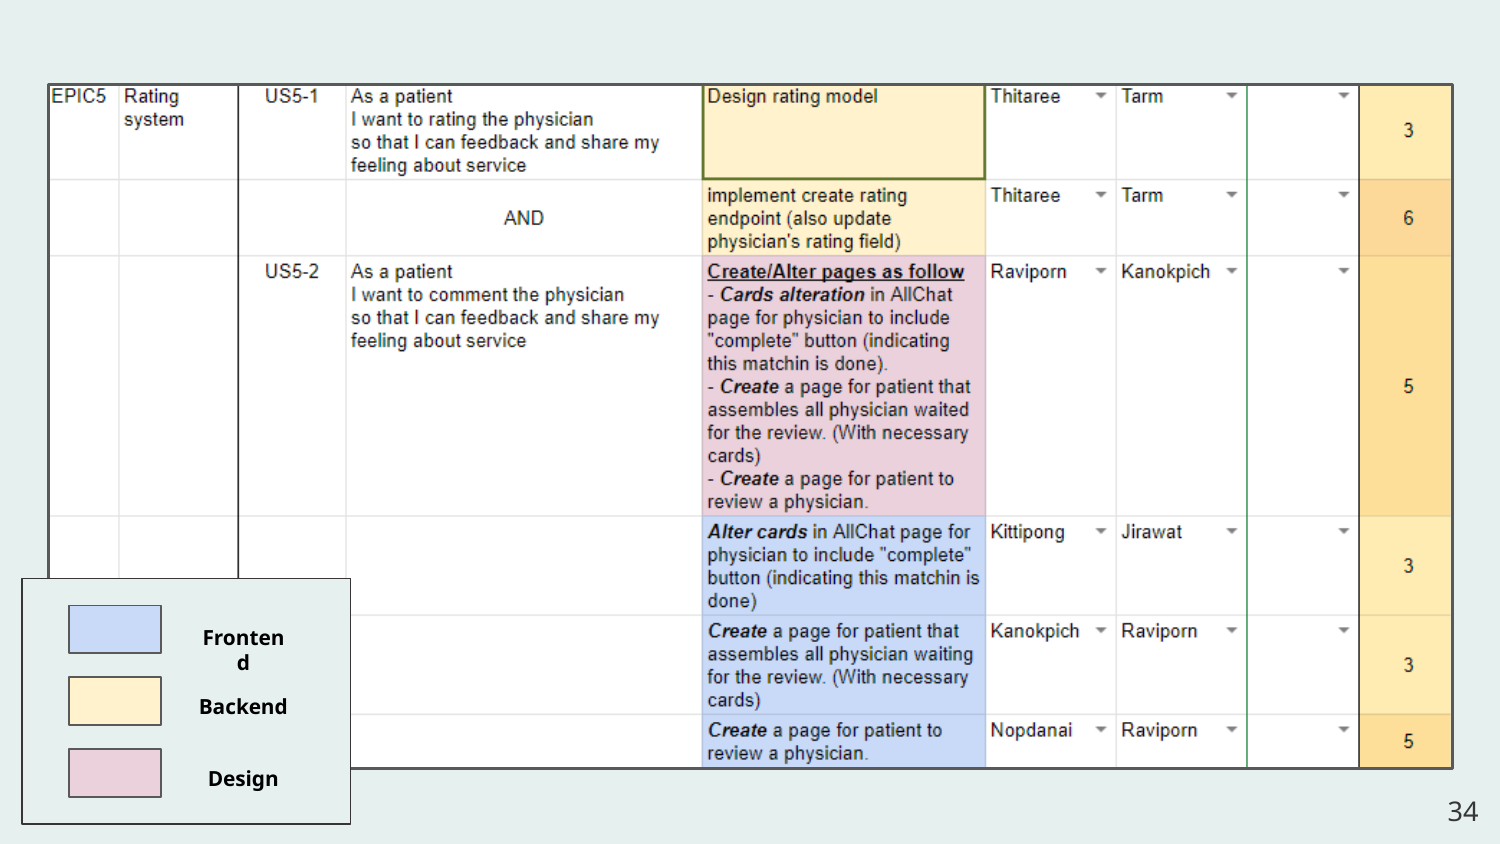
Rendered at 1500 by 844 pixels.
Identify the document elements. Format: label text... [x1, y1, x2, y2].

slide_number ‹#› [1403, 779, 1494, 844]
picture [49, 85, 1451, 767]
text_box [21, 578, 351, 825]
